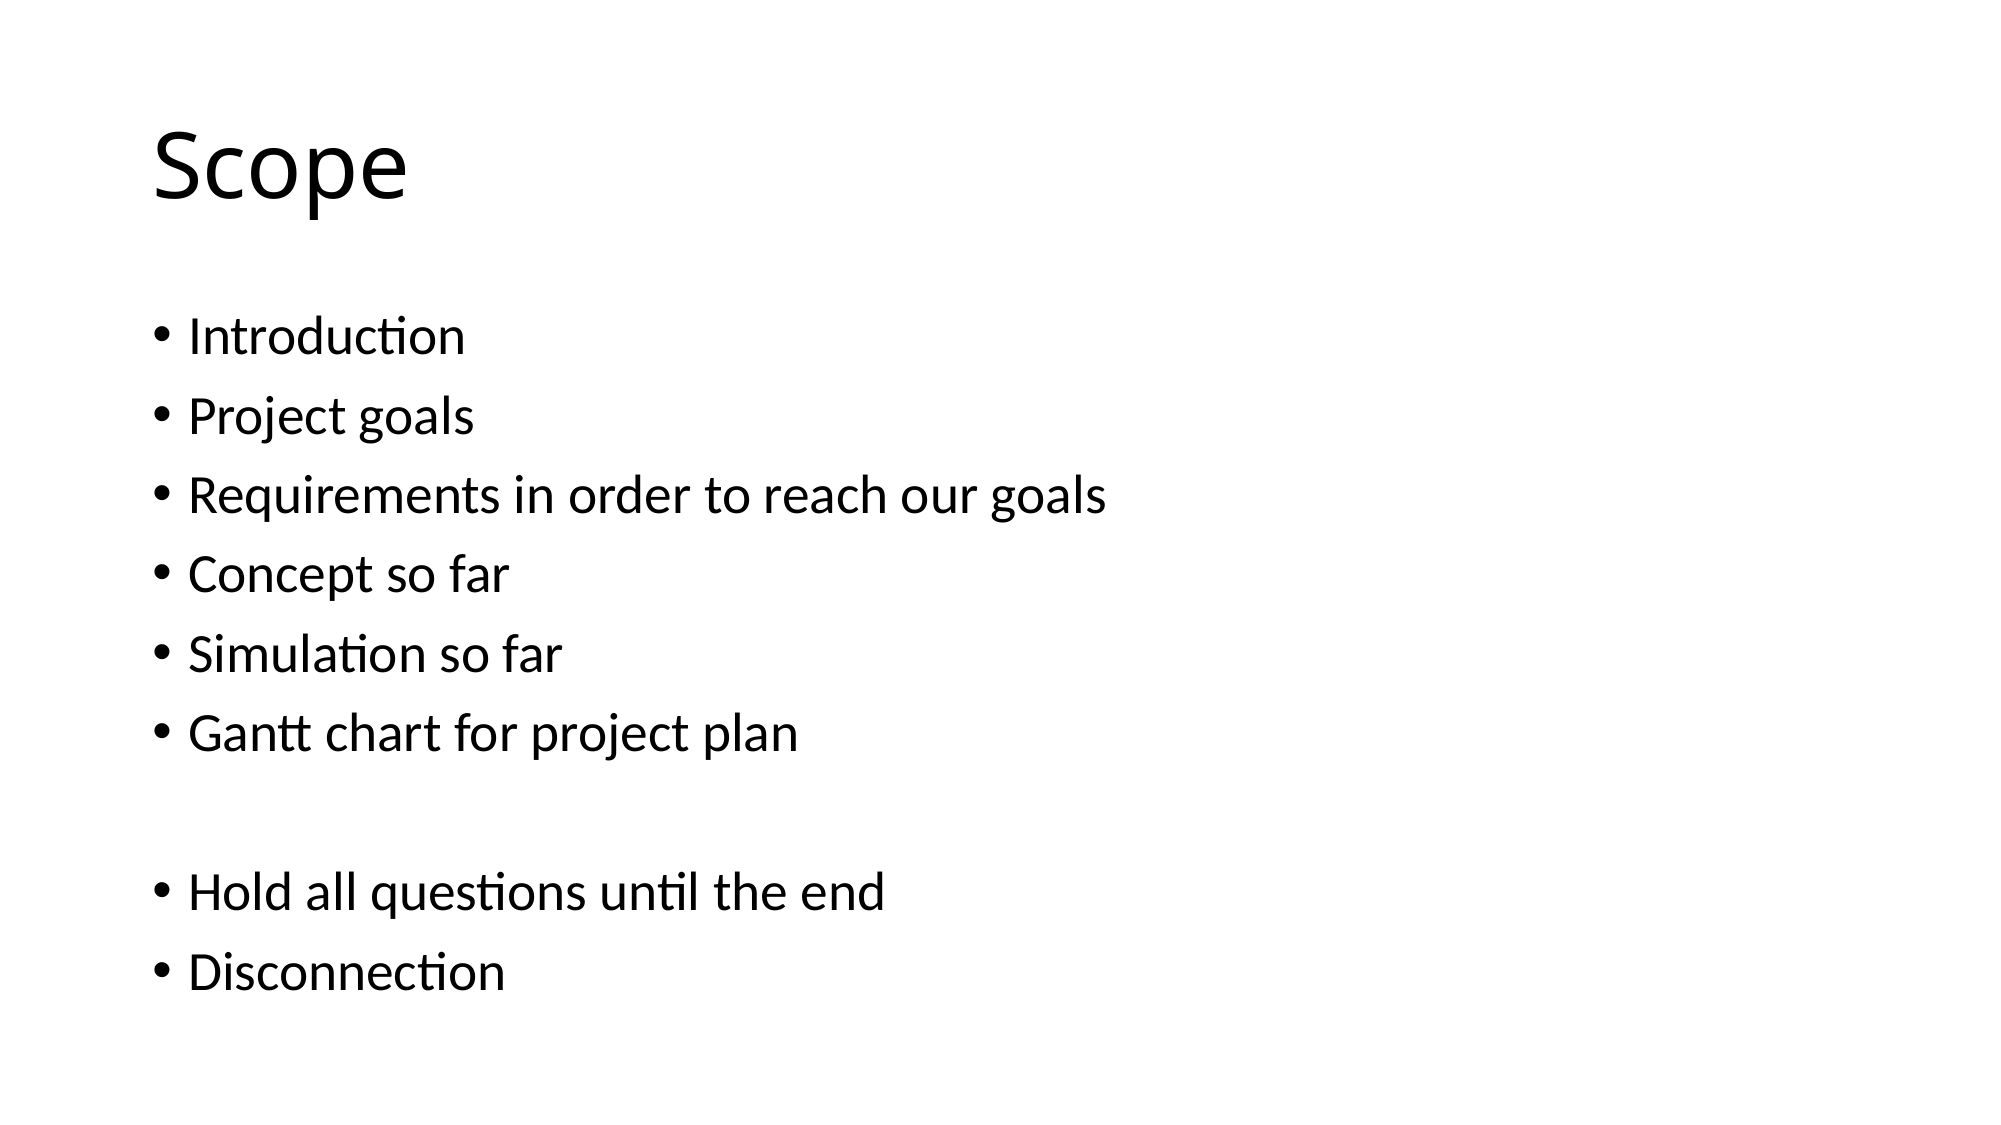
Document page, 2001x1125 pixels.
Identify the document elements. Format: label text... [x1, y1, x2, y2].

list Introduction Project goals Requirements in order to reach our goals Concept so far Simulation so far Gantt chart for project plan Hold all questions until the end Disconnection [137, 299, 1863, 1014]
title Scope [137, 59, 1863, 278]
